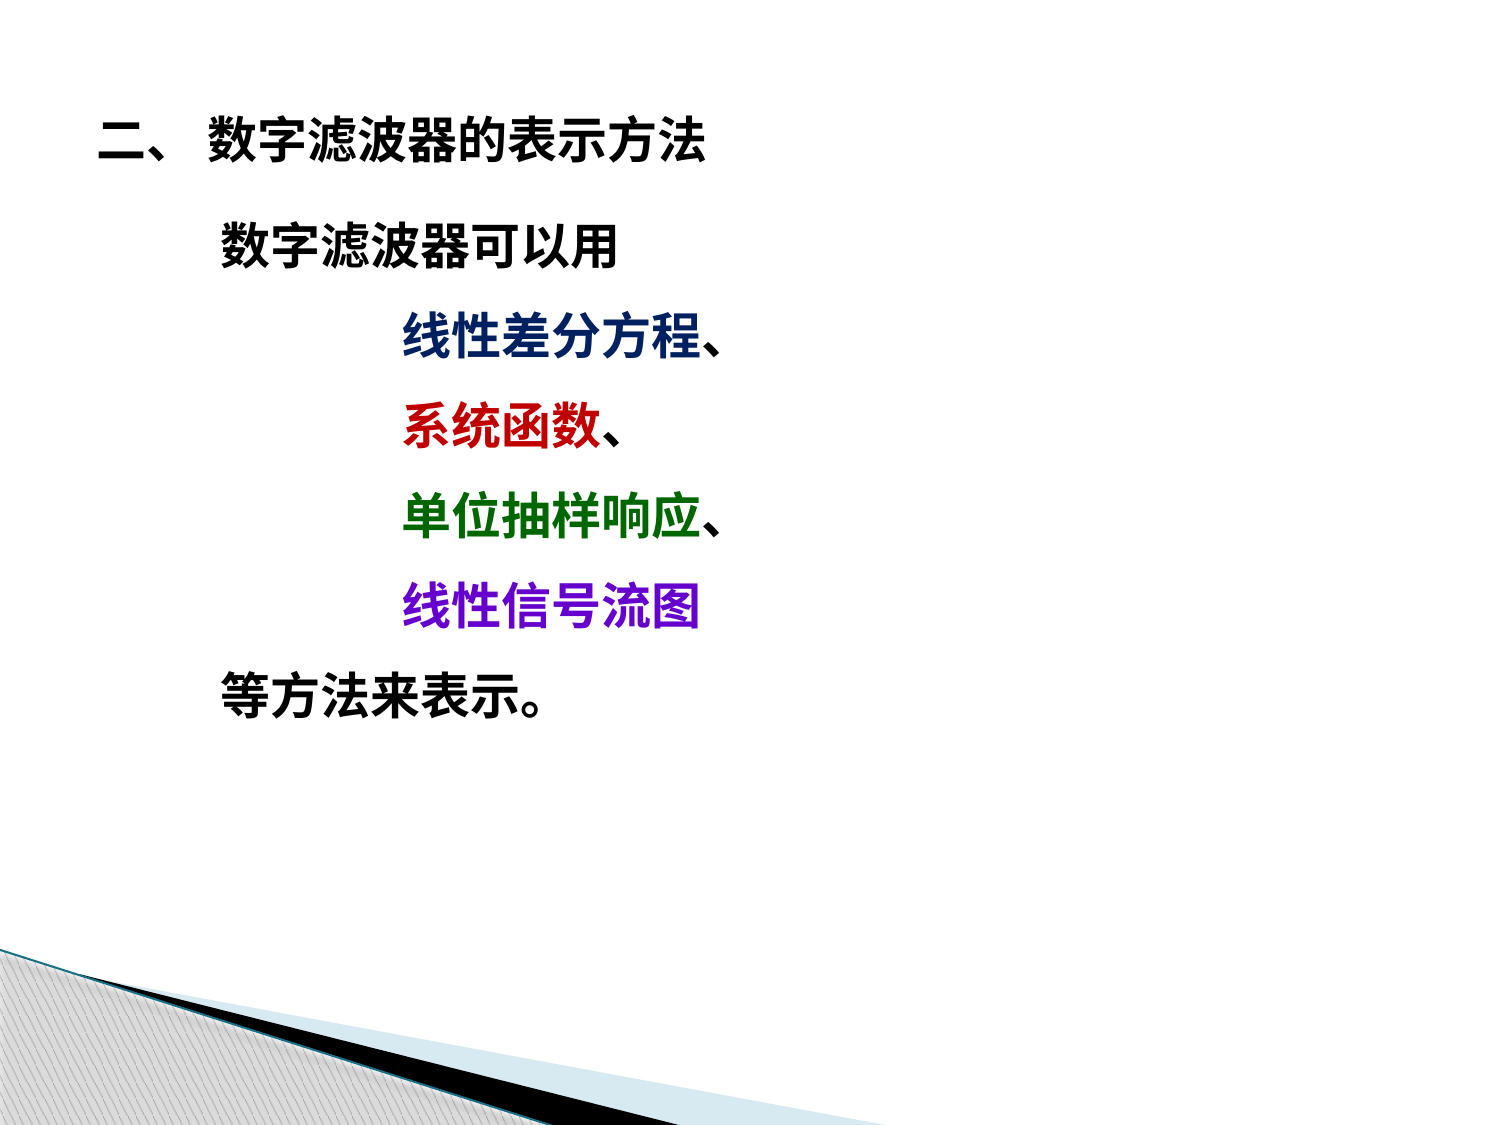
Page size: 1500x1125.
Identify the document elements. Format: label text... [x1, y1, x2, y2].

text_box 二、 数字滤波器的表示方法 [81, 71, 723, 177]
text_box 数字滤波器可以用 线性差分方程、 系统函数、 单位抽样响应、 线性信号流图 等方法来表示。 [205, 177, 767, 733]
